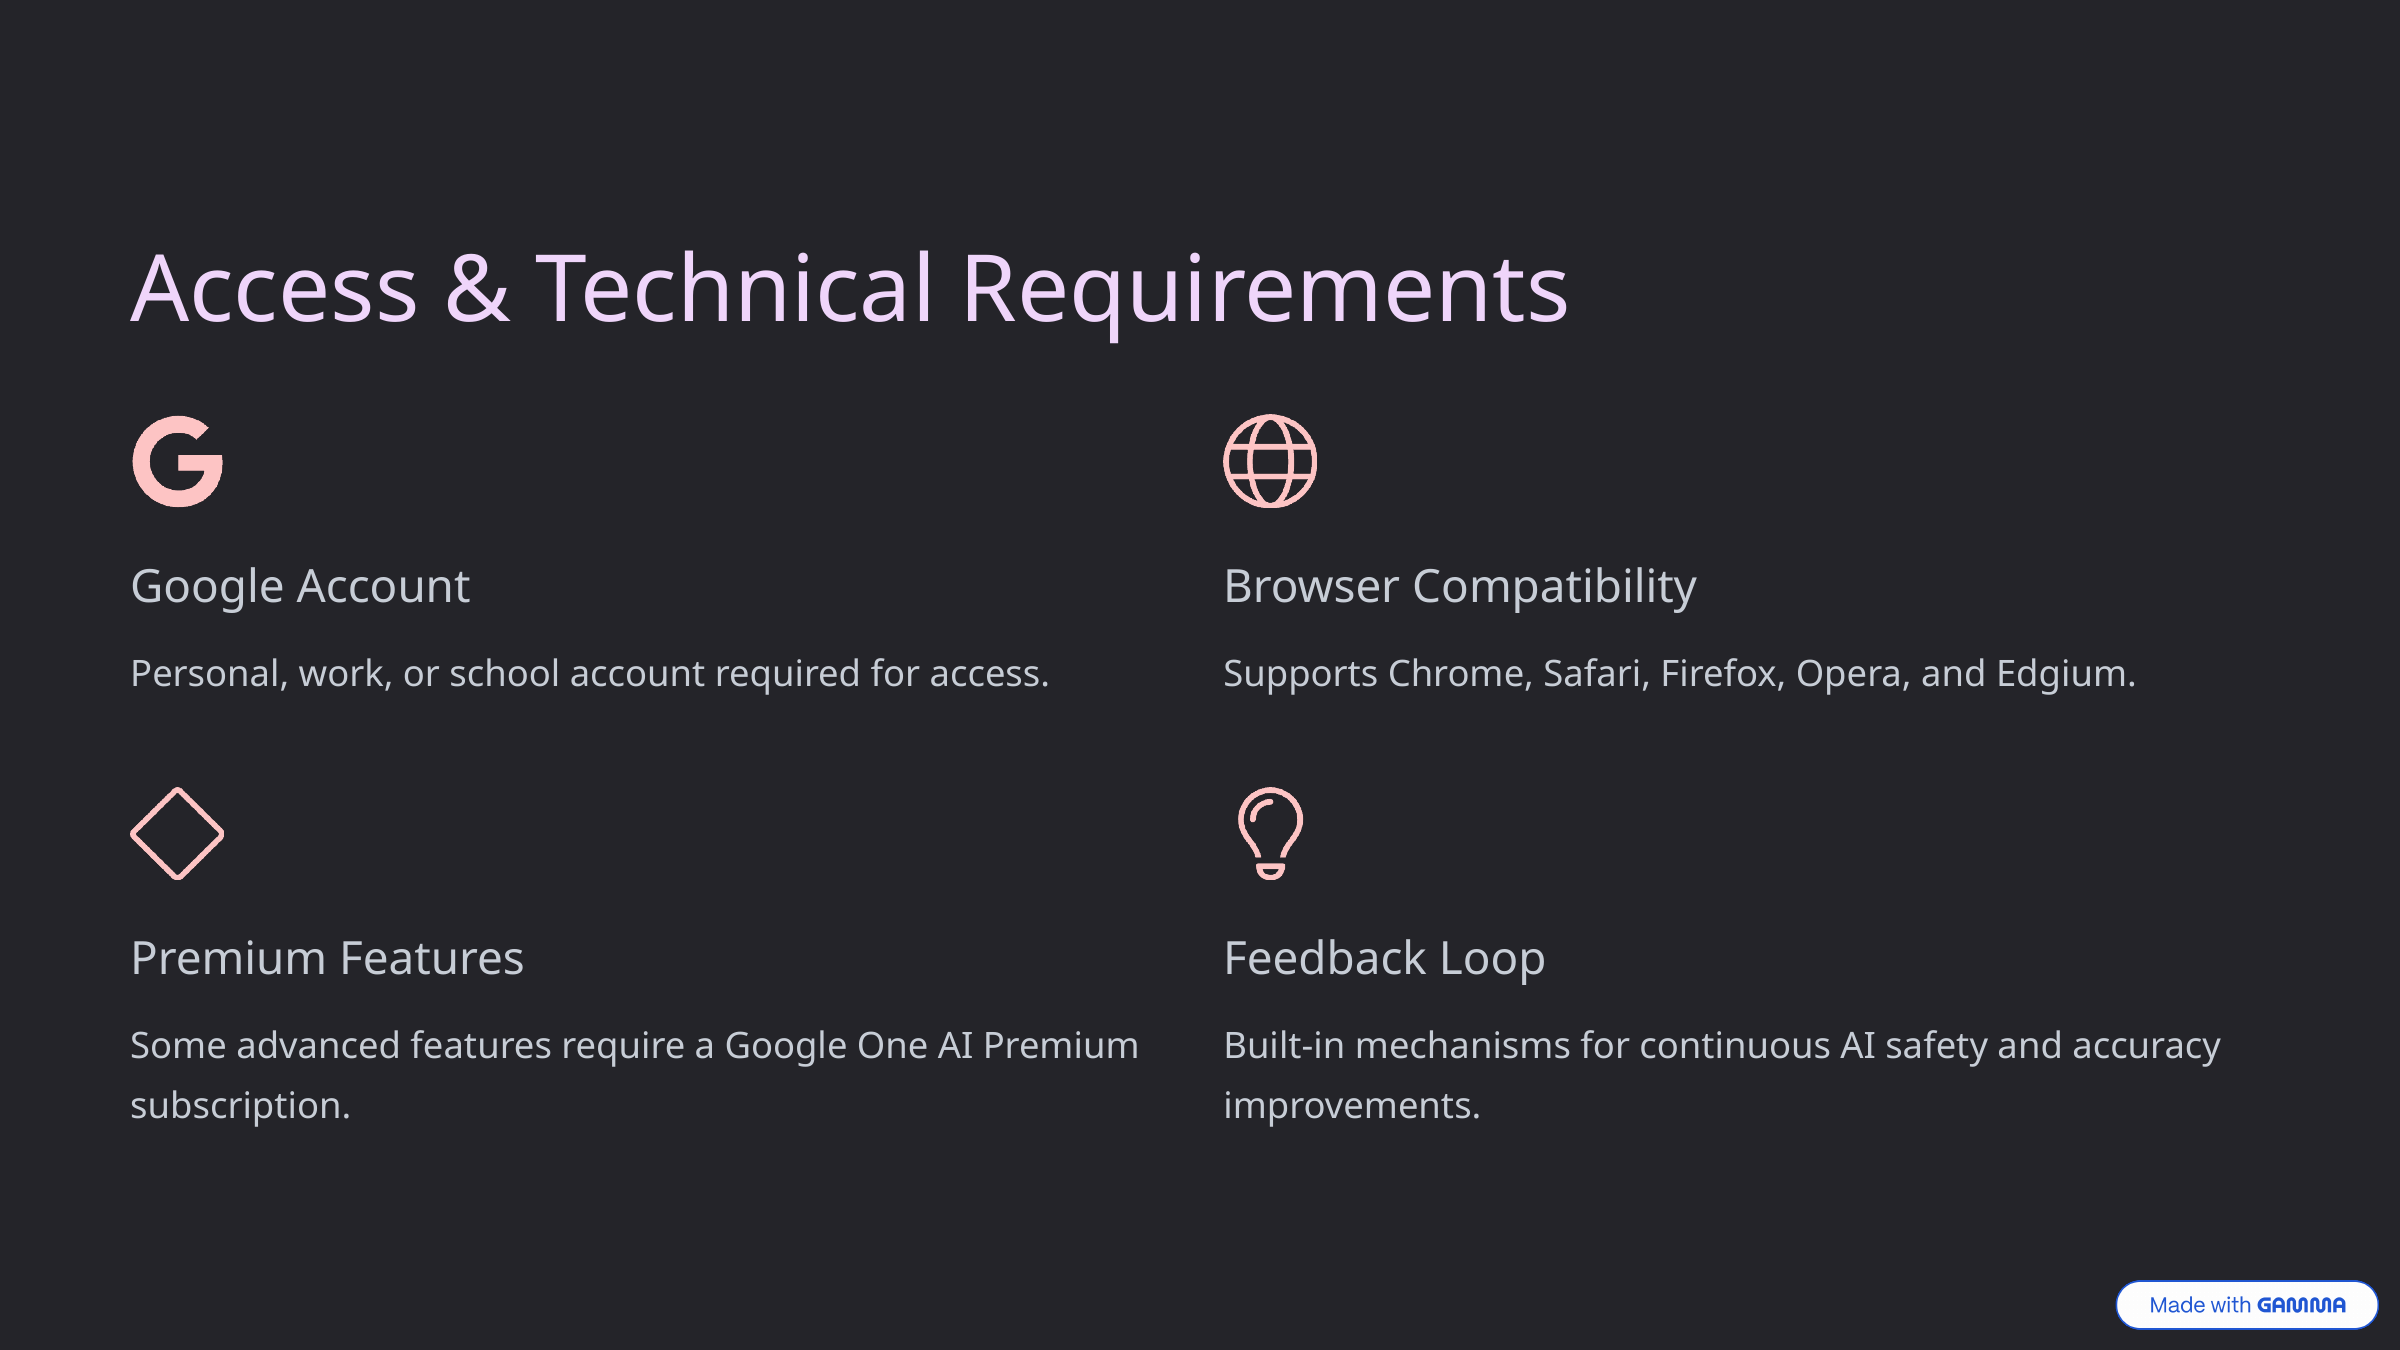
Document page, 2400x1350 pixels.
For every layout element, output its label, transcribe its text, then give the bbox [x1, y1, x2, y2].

text_box Personal, work, or school account required for access. [130, 634, 1177, 694]
text_box Built-in mechanisms for continuous AI safety and accuracy improvements. [1223, 1006, 2270, 1126]
text_box Some advanced features require a Google One AI Premium subscription. [130, 1006, 1177, 1126]
text_box Premium Features [130, 926, 596, 985]
text_box Google Account [130, 553, 596, 613]
picture [2106, 1271, 2389, 1339]
text_box Feedback Loop [1223, 926, 1689, 985]
text_box Browser Compatibility [1223, 553, 1705, 613]
picture [130, 787, 224, 881]
picture [130, 414, 224, 508]
text_box Supports Chrome, Safari, Firefox, Opera, and Edgium. [1223, 634, 2270, 694]
picture [1223, 414, 1317, 508]
text_box Access & Technical Requirements [130, 223, 1589, 341]
picture [1223, 787, 1317, 881]
